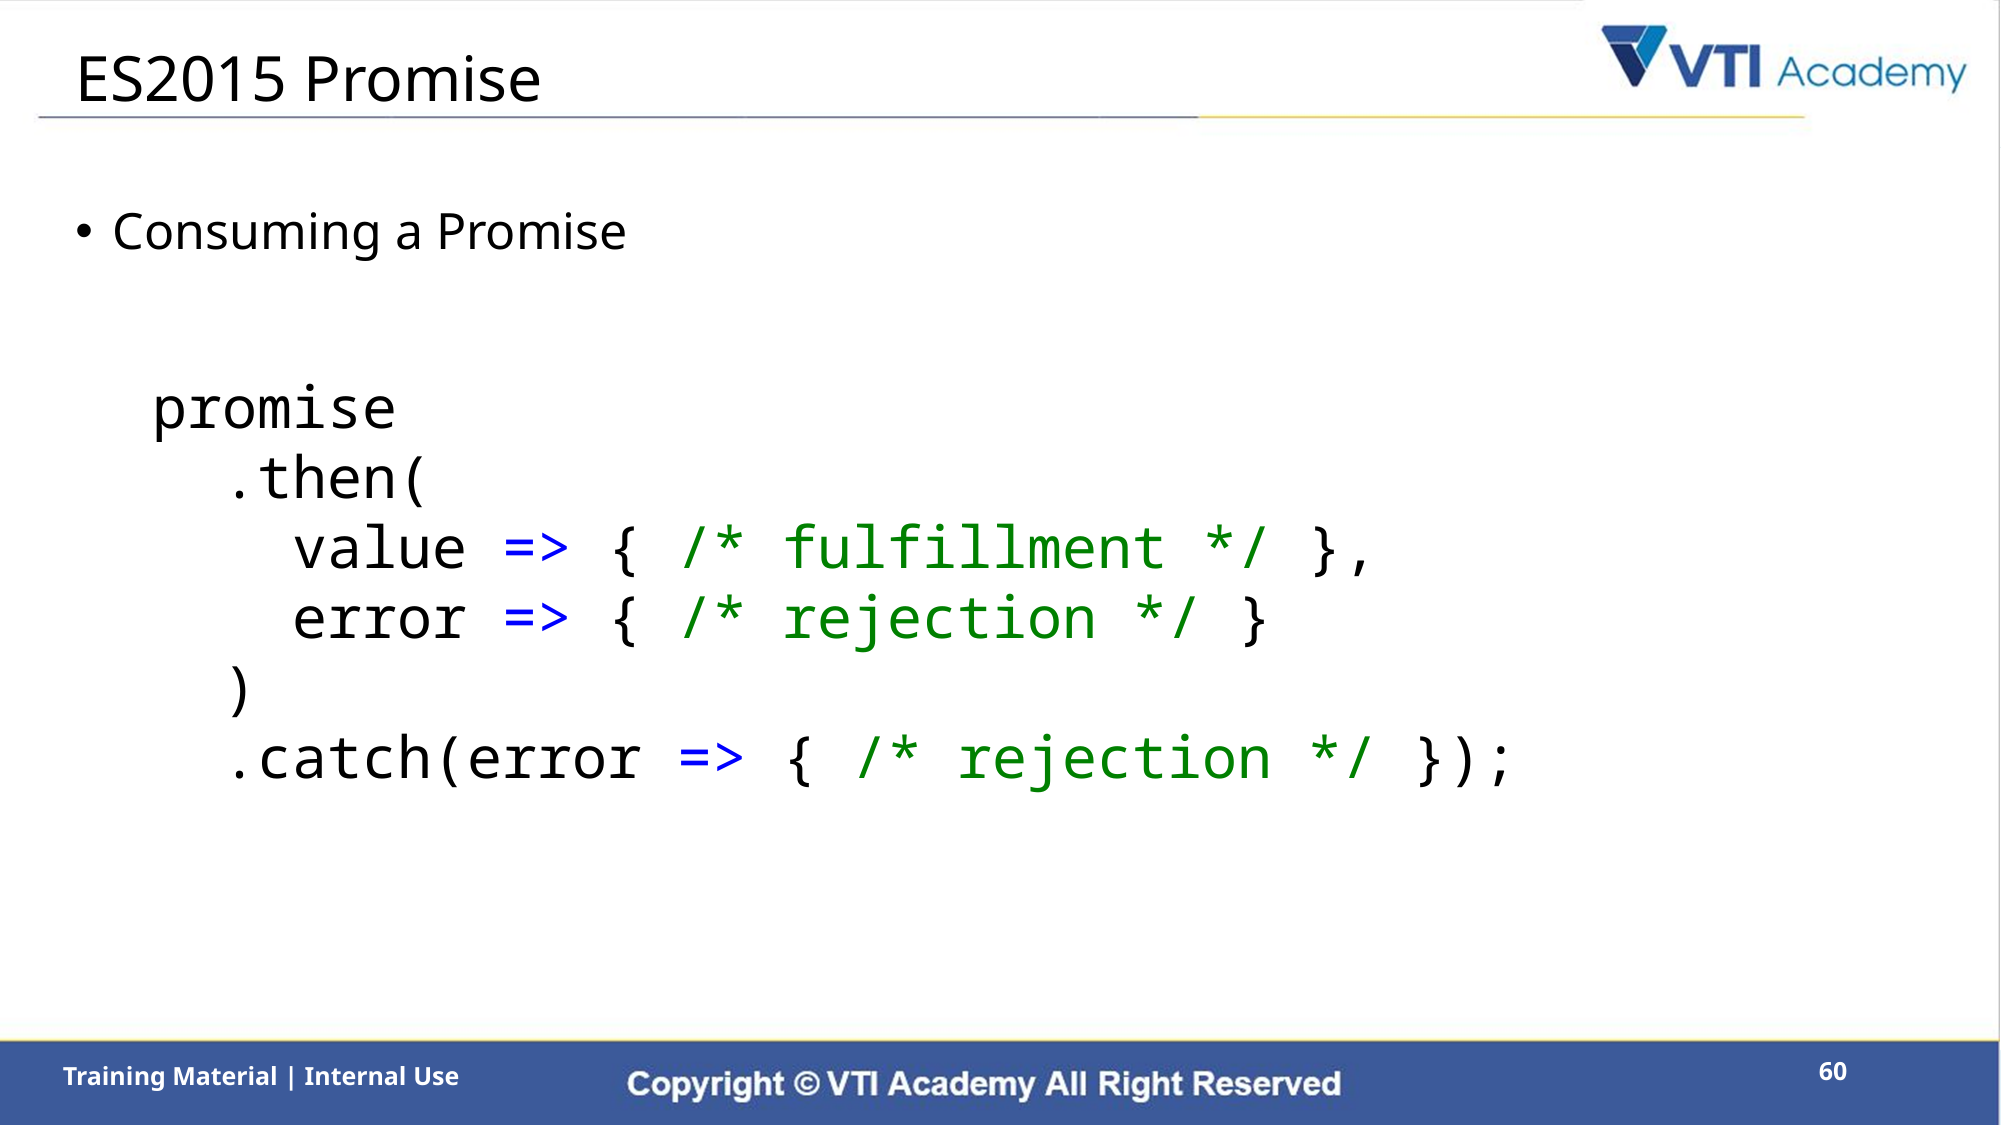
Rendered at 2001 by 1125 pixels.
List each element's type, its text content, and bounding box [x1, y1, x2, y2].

picture [0, 0, 2001, 1125]
title ES2015 Promise [60, 24, 1401, 123]
slide_number 60 [1412, 1042, 1863, 1103]
list Consuming a Promise [60, 198, 1863, 1043]
footer Training Material | Internal Use [0, 1045, 523, 1106]
text_box promise .then( value => { /* fulfillment */ }, error => { /* rejection */ } ) .catch(error => { /* rejection */ }); [137, 362, 1863, 798]
